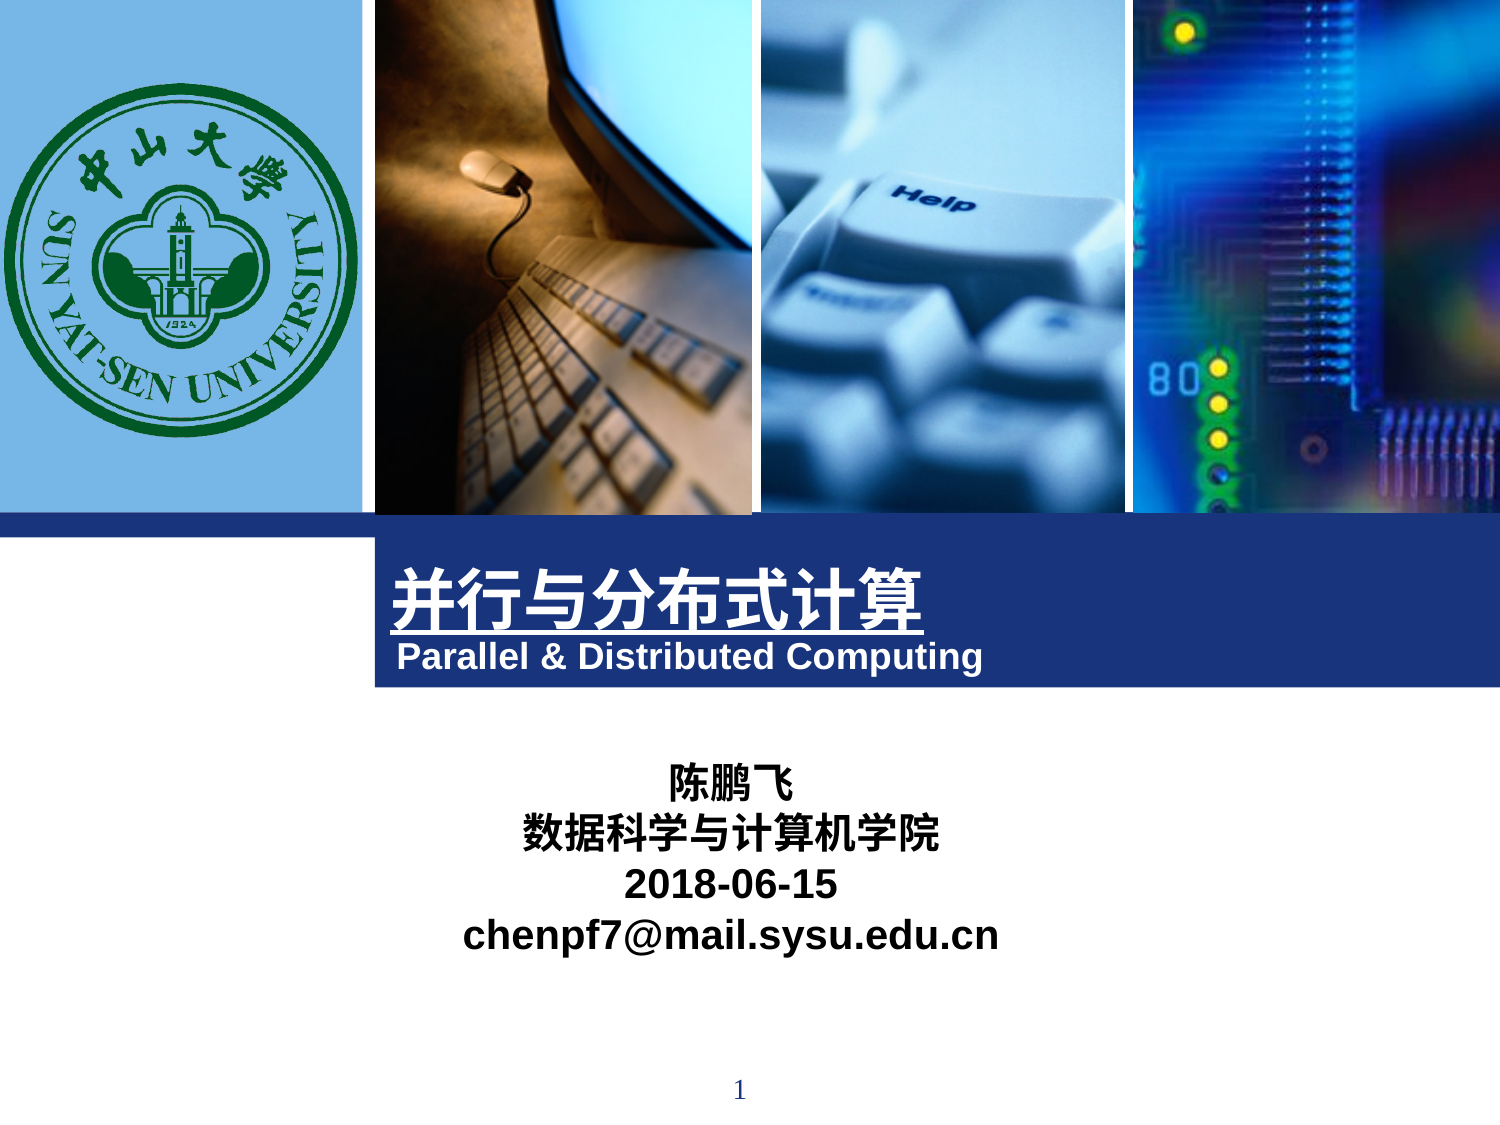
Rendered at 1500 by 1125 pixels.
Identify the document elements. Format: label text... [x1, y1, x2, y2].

picture [3, 83, 358, 438]
picture [375, 0, 752, 515]
text_box 陈鹏飞 数据科学与计算机学院 2018-06-15 chenpf7@mail.sysu.edu.cn [324, 749, 1138, 965]
picture [1133, 0, 1500, 513]
slide_number 1 [412, 1062, 763, 1093]
picture [761, 0, 1125, 513]
